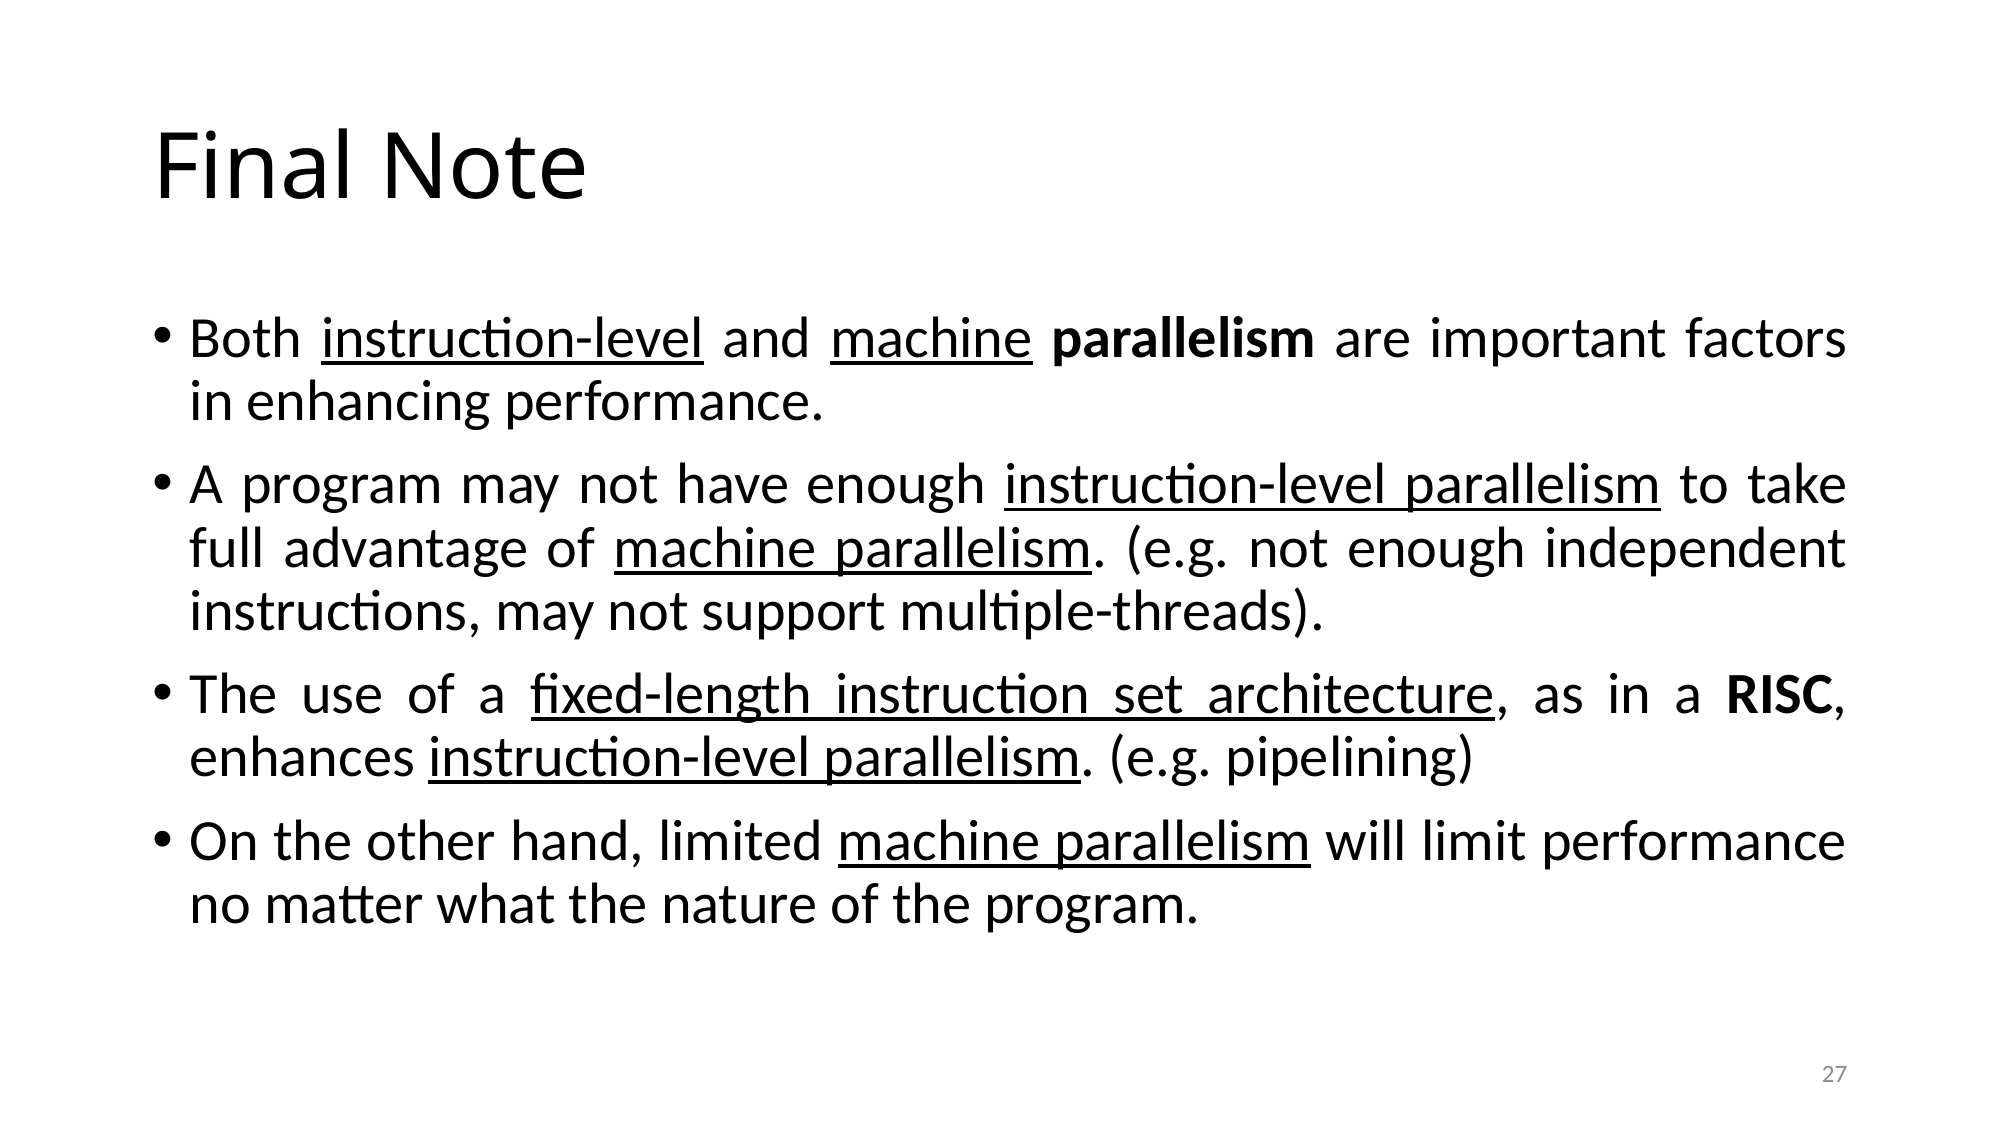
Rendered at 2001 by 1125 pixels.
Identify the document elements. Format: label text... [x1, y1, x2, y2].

slide_number 27 [1412, 1042, 1863, 1103]
title Final Note [137, 59, 1863, 278]
list Both instruction-level and machine parallelism are important factors in enhancing performance. A program may not have enough instruction-level parallelism to take full advantage of machine parallelism. (e.g. not enough independent instructions, may not support multiple-threads). The use of a fixed-length instruction set architecture, as in a RISC, enhances instruction-level parallelism. (e.g. pipelining) On the other hand, limited machine parallelism will limit performance no matter what the nature of the program. [137, 299, 1863, 1014]
